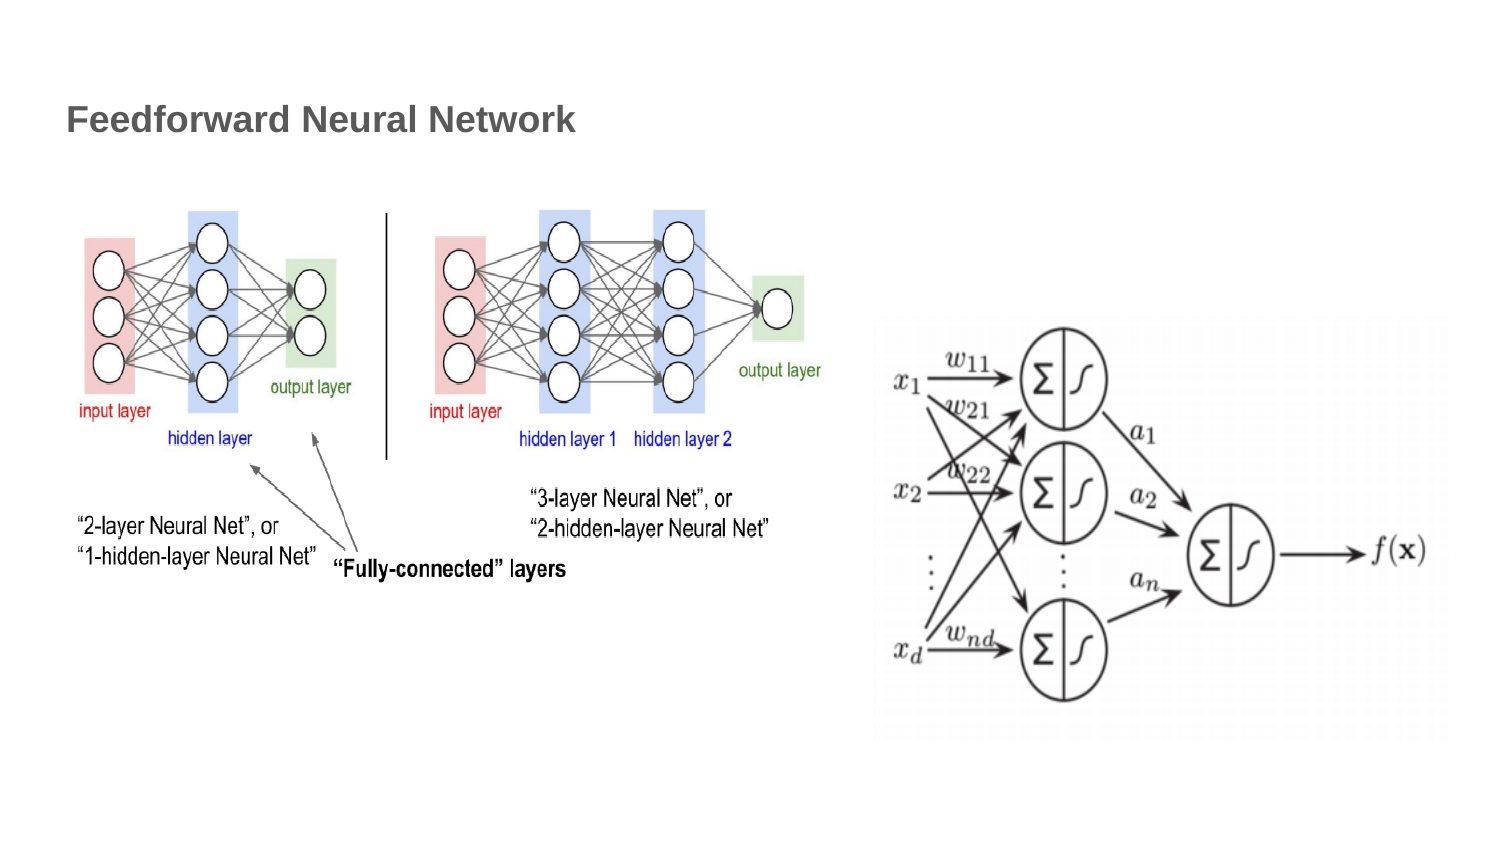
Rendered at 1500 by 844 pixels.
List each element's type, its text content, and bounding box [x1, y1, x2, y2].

picture [65, 175, 834, 605]
picture [873, 316, 1450, 745]
title Feedforward Neural Network [51, 72, 1449, 167]
